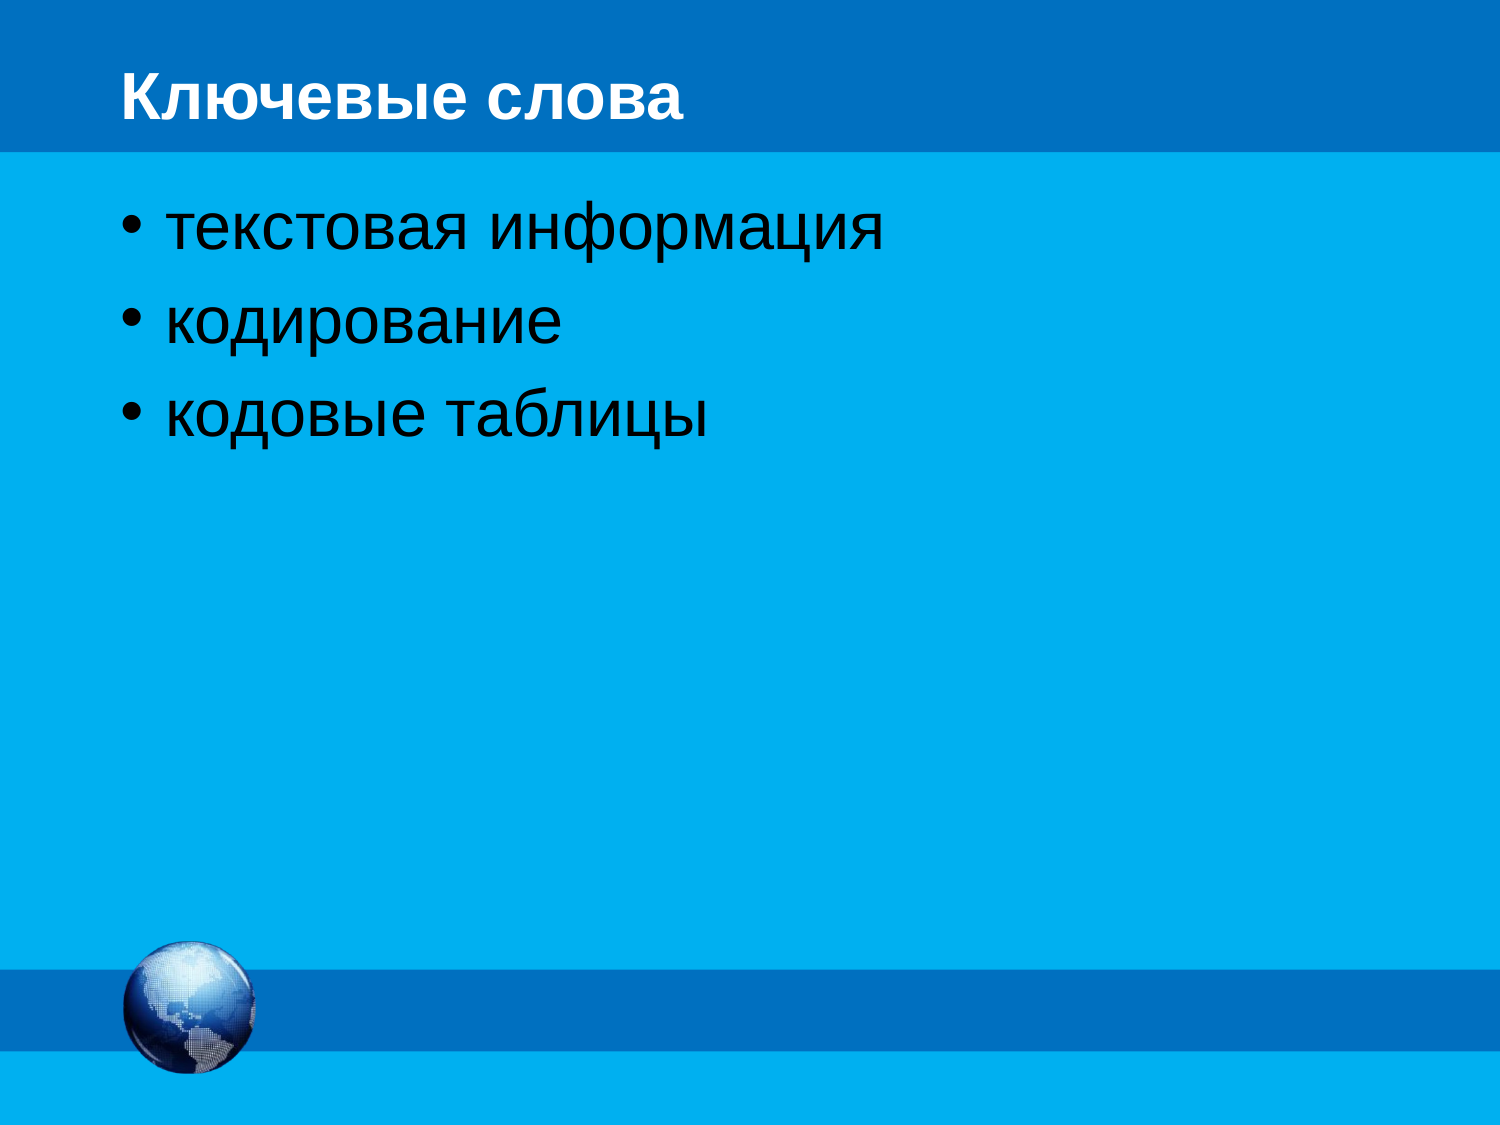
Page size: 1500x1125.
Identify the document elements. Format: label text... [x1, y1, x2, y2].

picture [117, 942, 259, 1073]
list текстовая информация кодирование кодовые таблицы [105, 175, 1454, 938]
title Ключевые слова [105, 45, 1458, 141]
